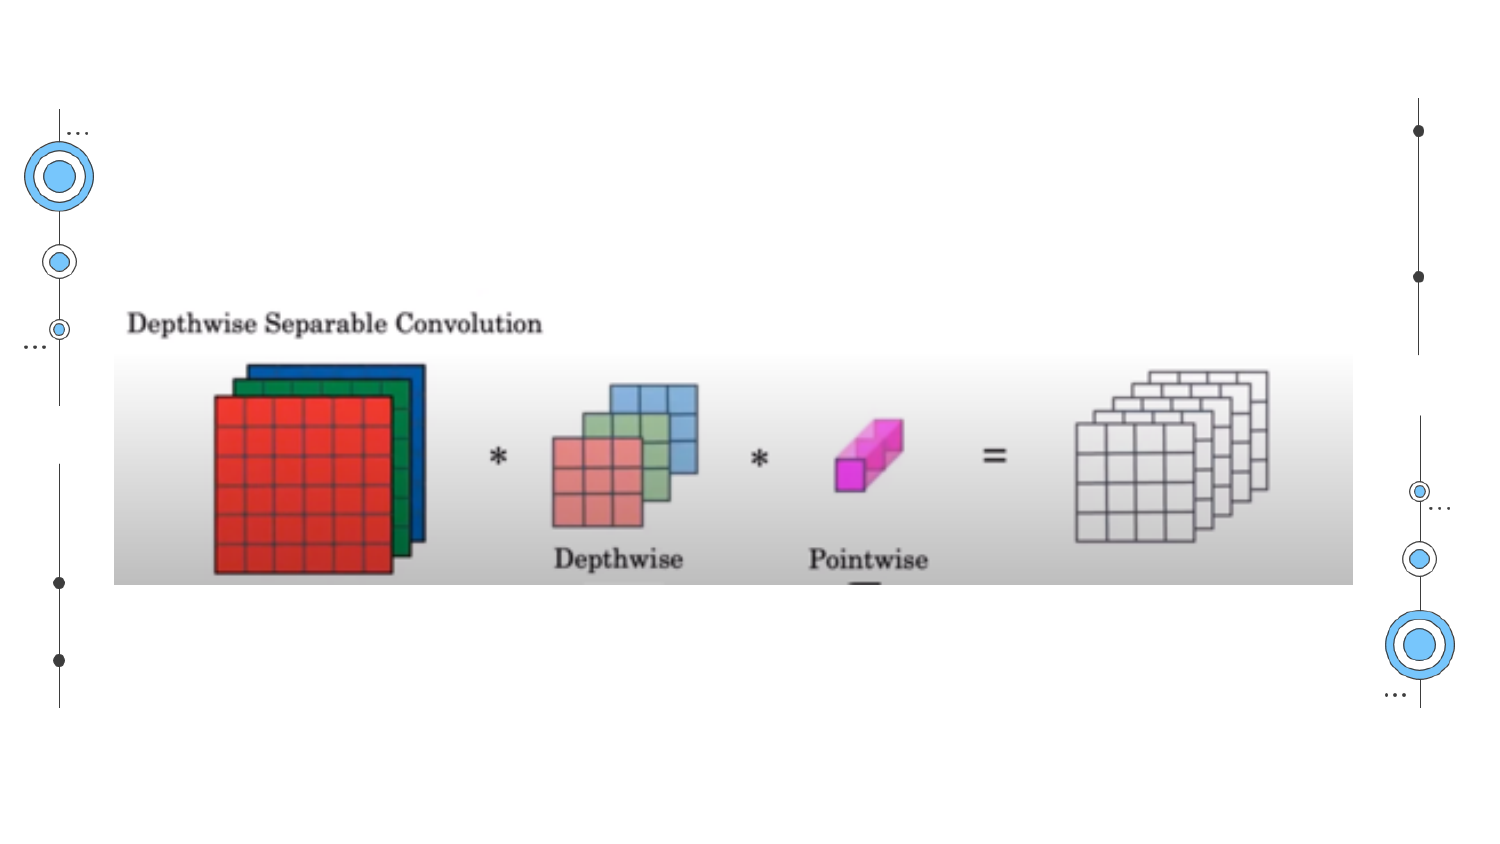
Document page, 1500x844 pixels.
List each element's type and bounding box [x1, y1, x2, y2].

picture [1372, 97, 1475, 708]
picture [0, 108, 111, 708]
picture [113, 286, 1353, 585]
